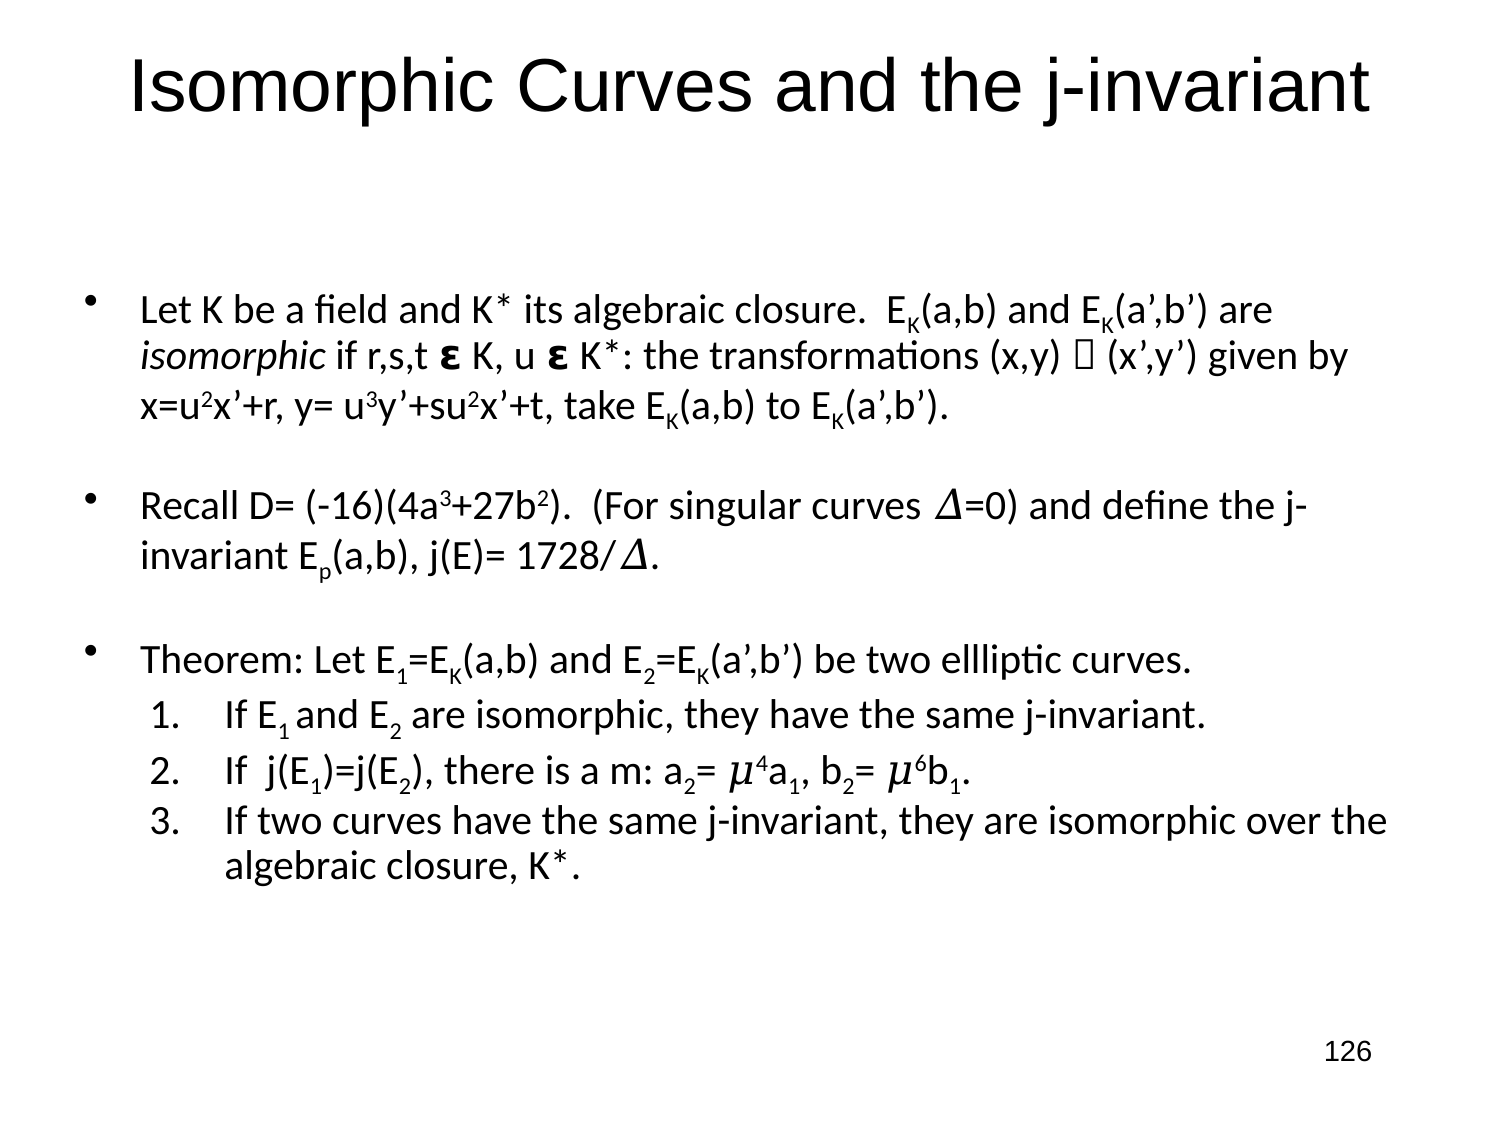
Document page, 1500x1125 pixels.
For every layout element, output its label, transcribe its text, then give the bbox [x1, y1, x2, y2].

slide_number 126 [1074, 1024, 1388, 1101]
list Let K be a field and K* its algebraic closure. EK(a,b) and EK(a’,b’) are isomorphic if r,s,t 𝝴 K, u 𝝴 K*: the transformations (x,y)  (x’,y’) given by x=u2x’+r, y= u3y’+su2x’+t, take EK(a,b) to EK(a’,b’). Recall D= (-16)(4a3+27b2). (For singular curves 𝛥=0) and define the j-invariant Ep(a,b), j(E)= 1728/𝛥. Theorem: Let E1=EK(a,b) and E2=EK(a’,b’) be two ellliptic curves. If E1 and E2 are isomorphic, they have the same j-invariant. If j(E1)=j(E2), there is a m: a2= 𝜇4a1, b2= 𝜇6b1. If two curves have the same j-invariant, they are isomorphic over the algebraic closure, K*. [68, 274, 1432, 963]
title Isomorphic Curves and the j-invariant [112, 12, 1388, 151]
